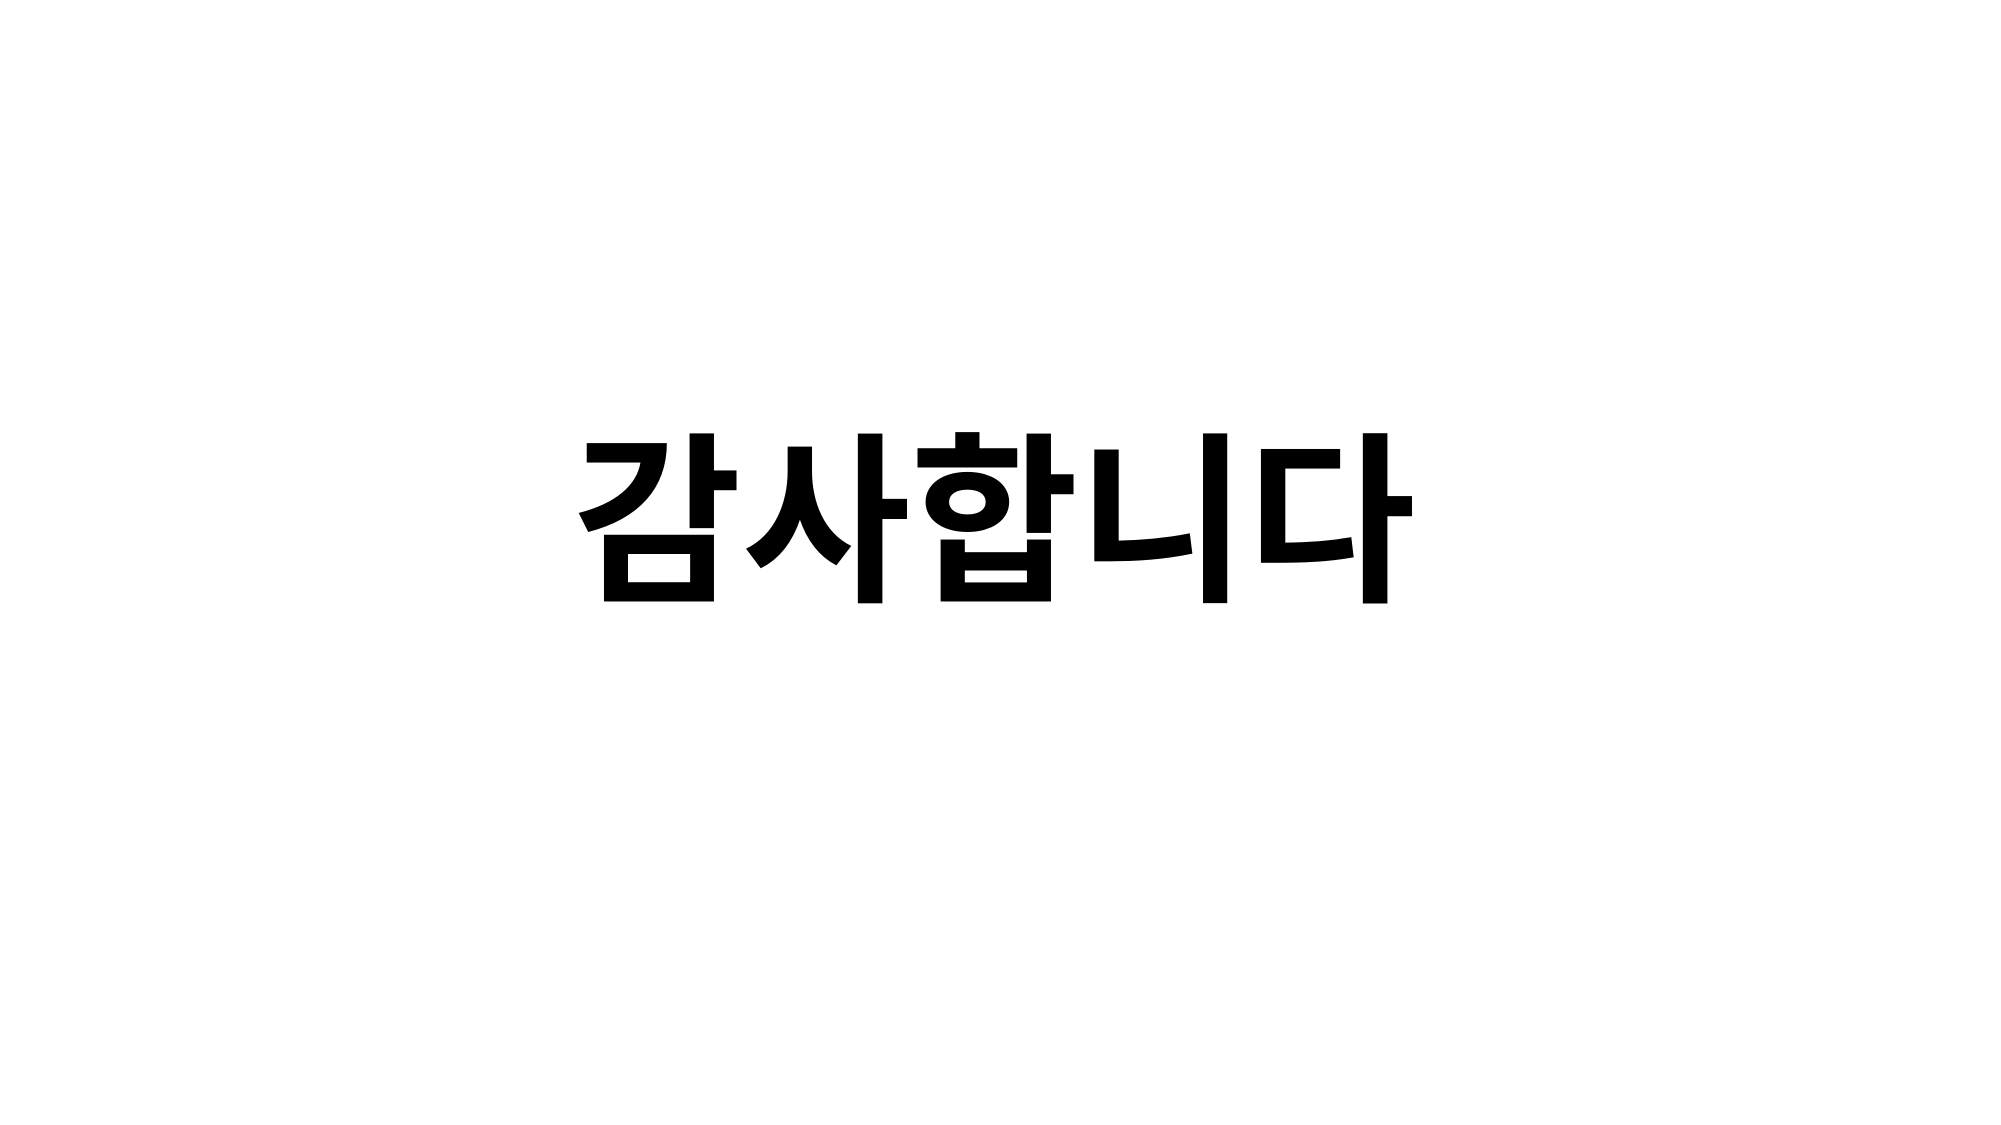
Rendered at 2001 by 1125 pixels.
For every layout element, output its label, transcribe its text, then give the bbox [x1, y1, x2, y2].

text_box 감사합니다 [0, 396, 2000, 632]
